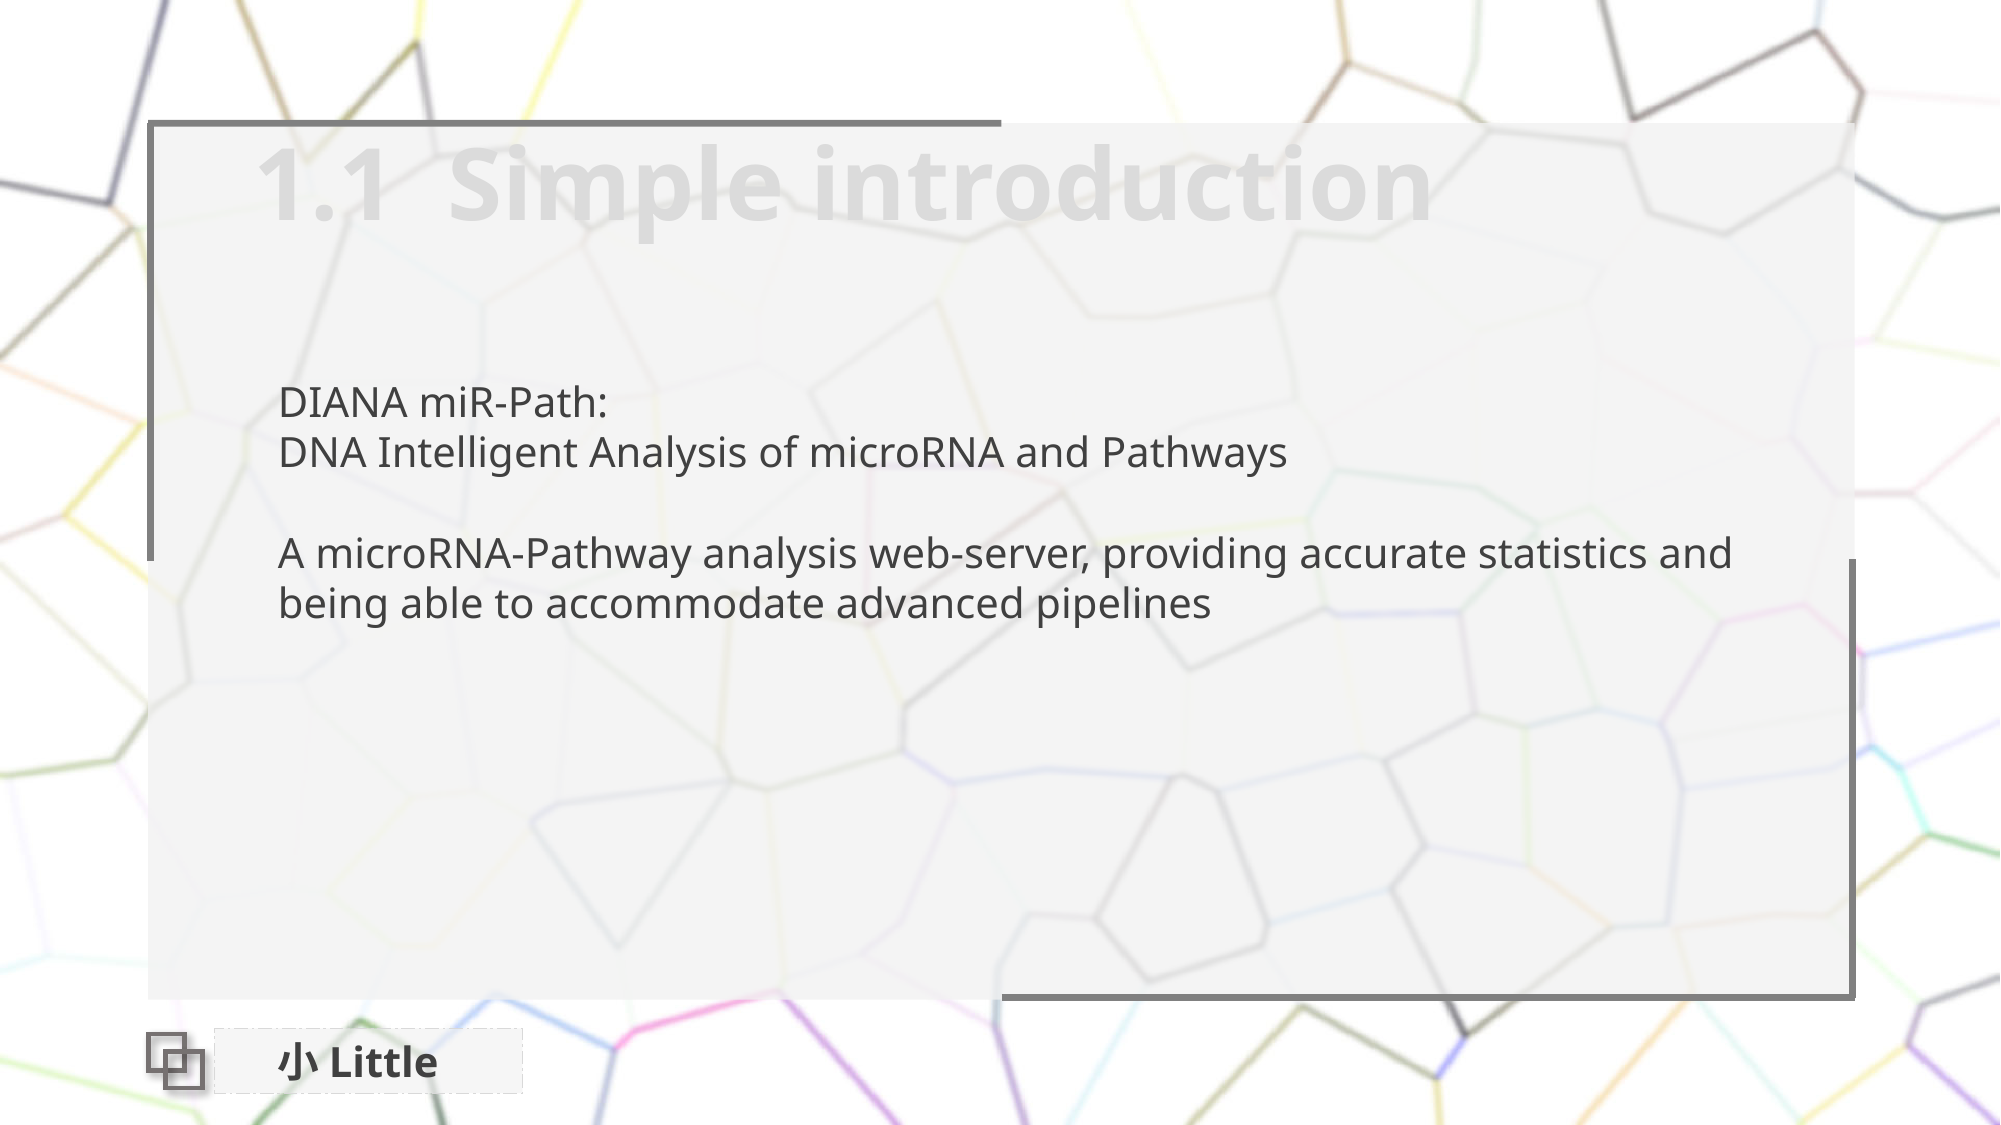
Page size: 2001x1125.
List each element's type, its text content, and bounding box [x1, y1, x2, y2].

picture [0, 0, 2000, 1125]
text_box 1.1 Simple introduction [238, 112, 1454, 248]
text_box DIANA miR-Path: DNA Intelligent Analysis of microRNA and Pathways A microRNA-Pathway analysis web-server, providing accurate statistics and being able to accommodate advanced pipelines [263, 368, 1817, 784]
text_box [147, 122, 1856, 1001]
